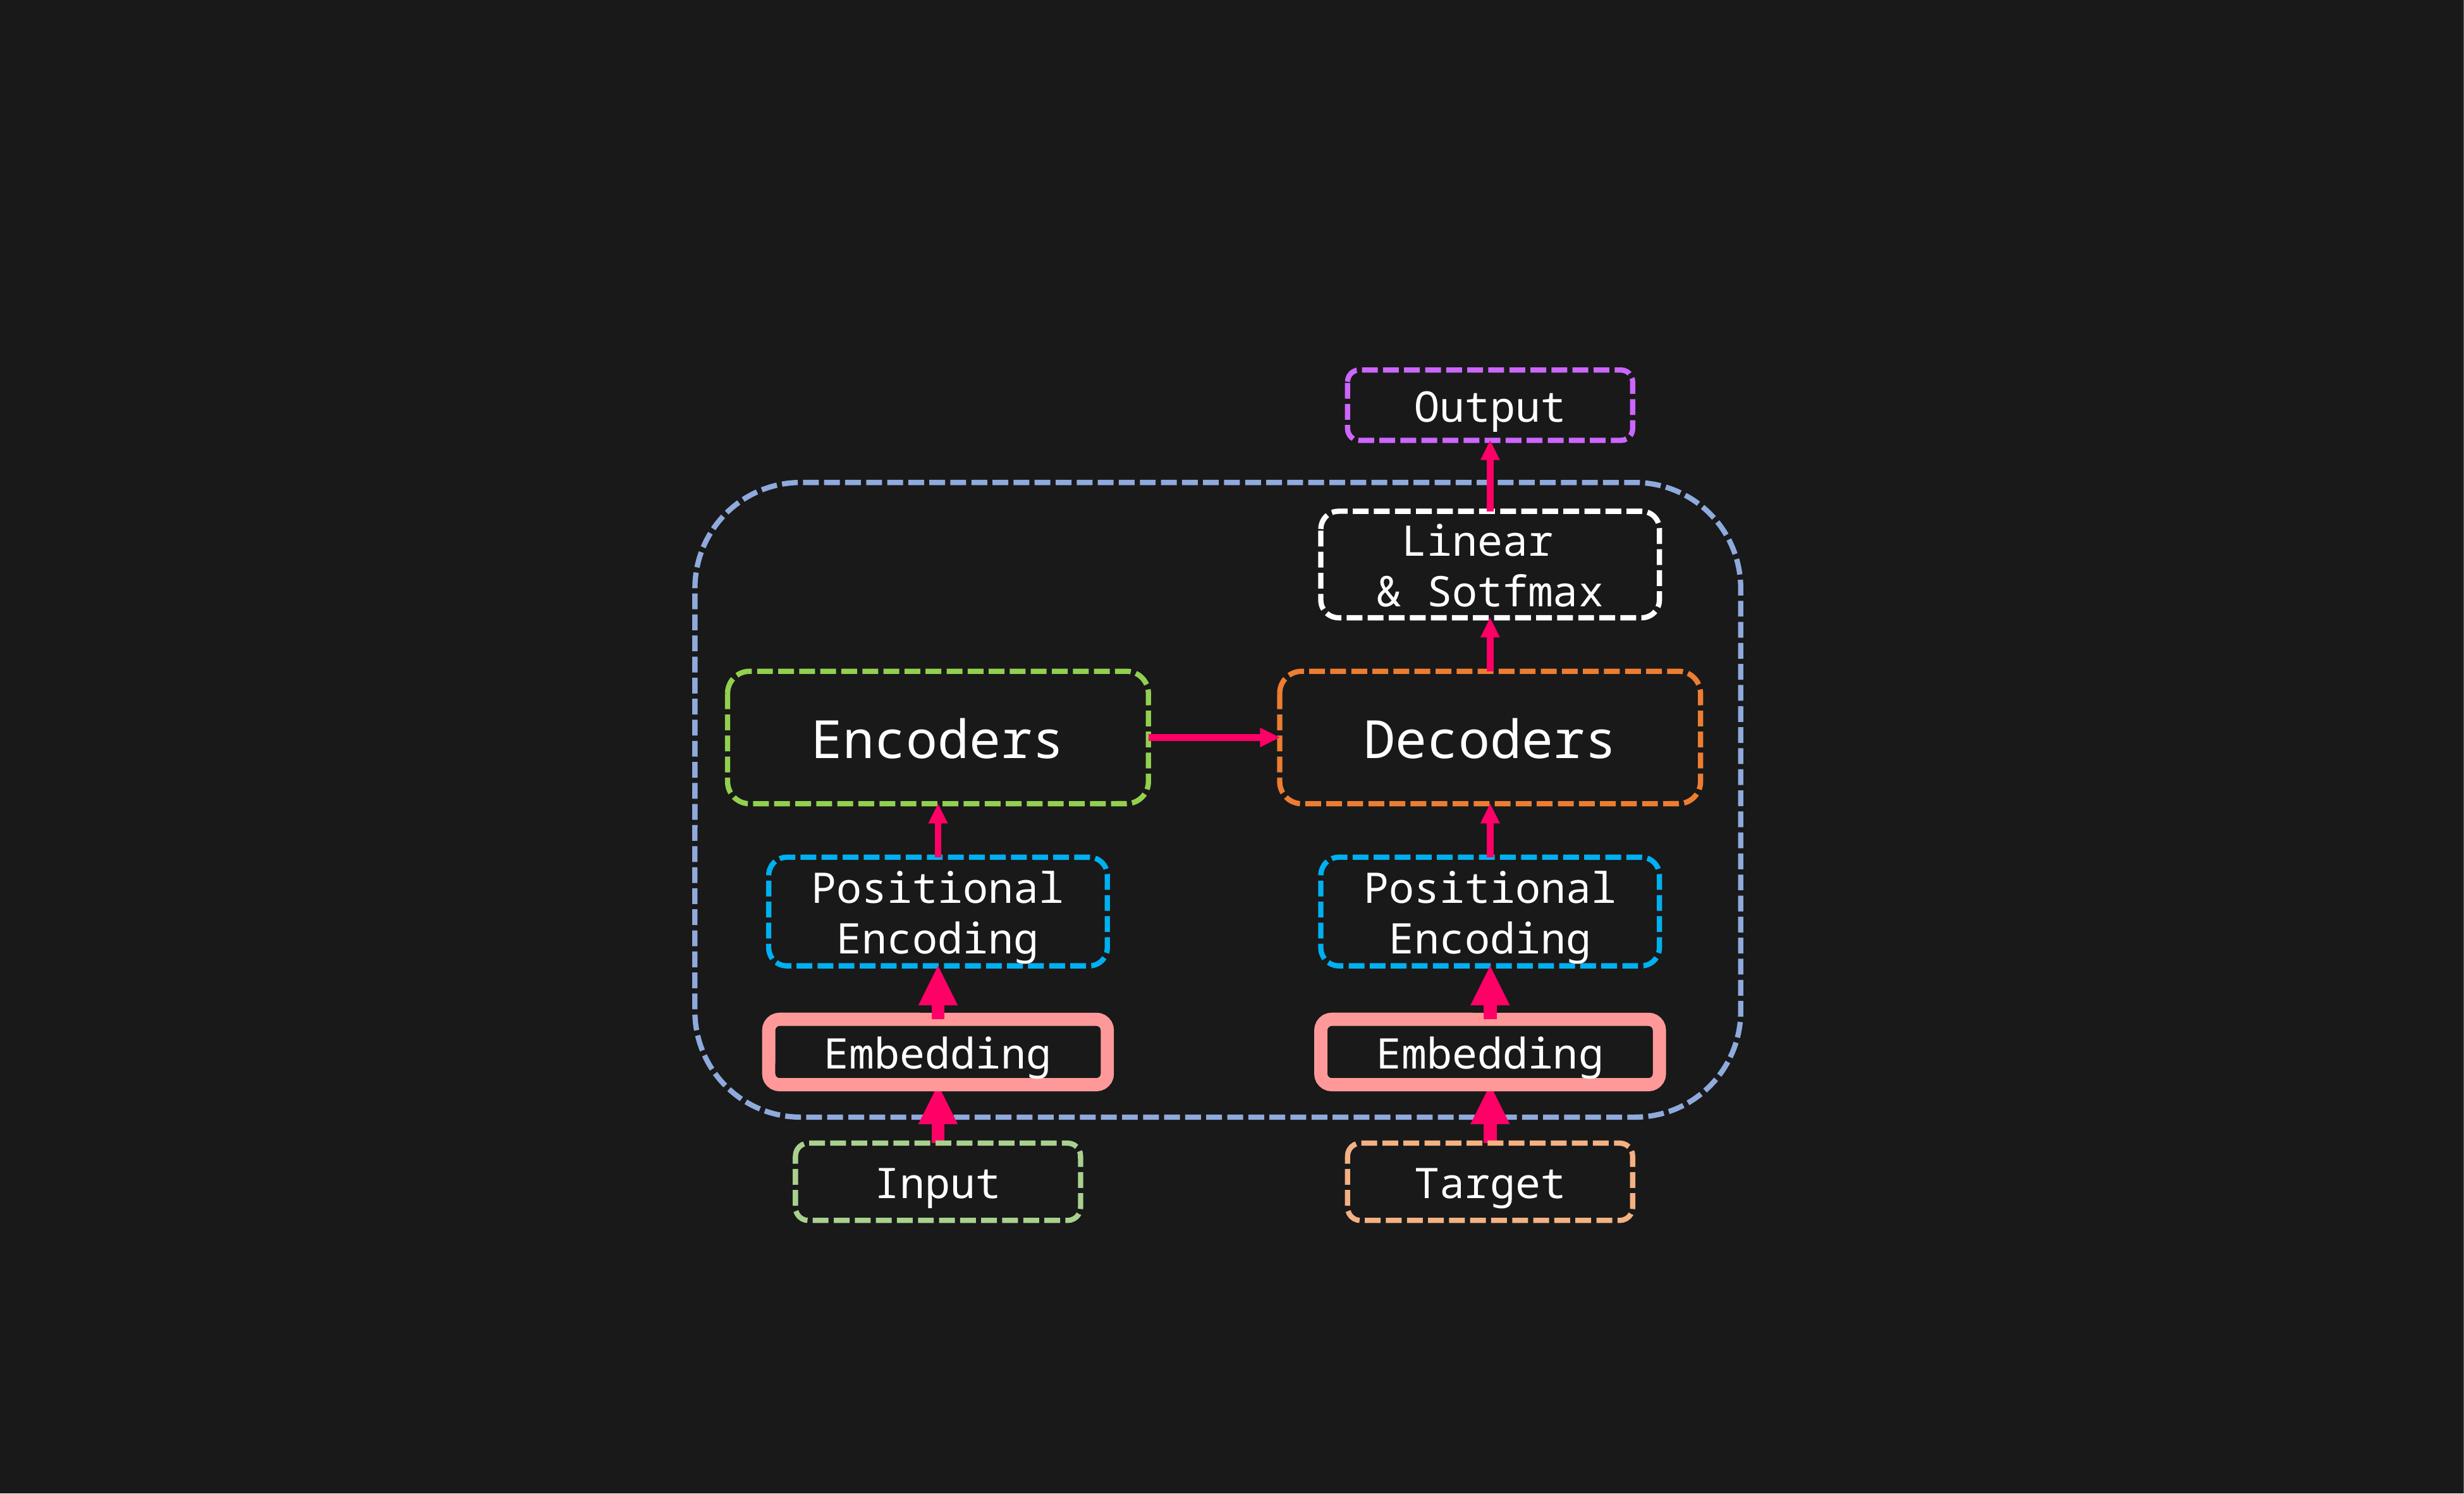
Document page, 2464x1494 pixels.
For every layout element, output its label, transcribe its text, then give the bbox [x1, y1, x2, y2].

text_box [939, 738, 1489, 1118]
text_box Input [795, 1142, 1082, 1222]
text_box Target [1346, 1142, 1633, 1222]
text_box Positional Encoding [768, 856, 1108, 967]
text_box Embedding [768, 1019, 1108, 1086]
text_box Linear & Sotfmax [1320, 510, 1661, 619]
text_box Embedding [1320, 1019, 1661, 1086]
text_box Encoders [727, 670, 1149, 805]
text_box Output [1346, 369, 1633, 441]
text_box [694, 482, 1489, 1118]
text_box [1491, 482, 1741, 1118]
text_box Decoders [1279, 670, 1702, 805]
text_box Positional Encoding [1320, 856, 1661, 967]
